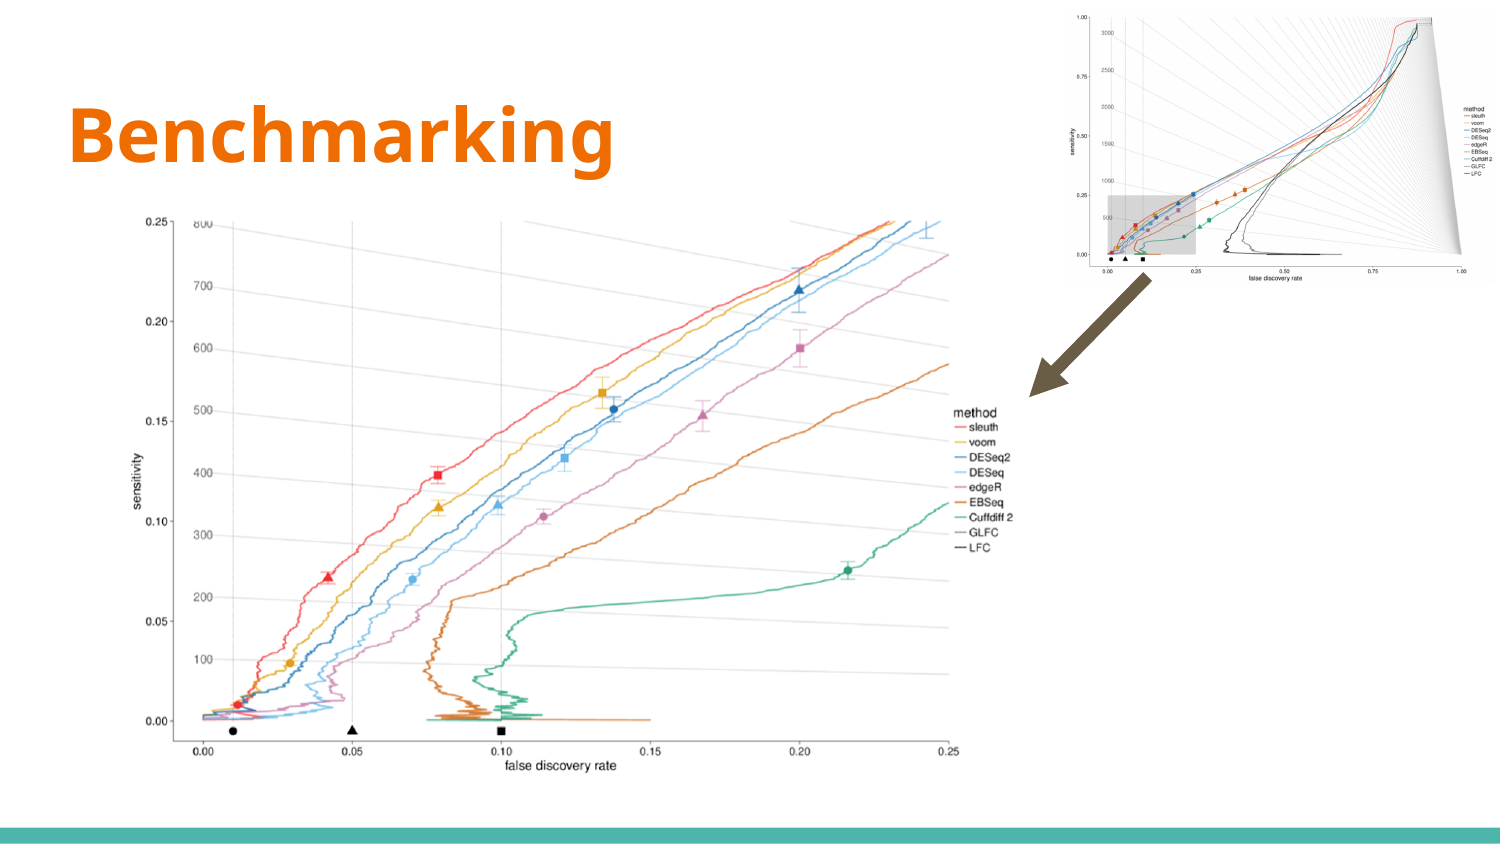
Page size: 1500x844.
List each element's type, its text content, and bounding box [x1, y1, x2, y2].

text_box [1028, 276, 1148, 398]
picture [1068, 9, 1495, 286]
title Benchmarking [51, 72, 1063, 189]
picture [122, 201, 1015, 785]
